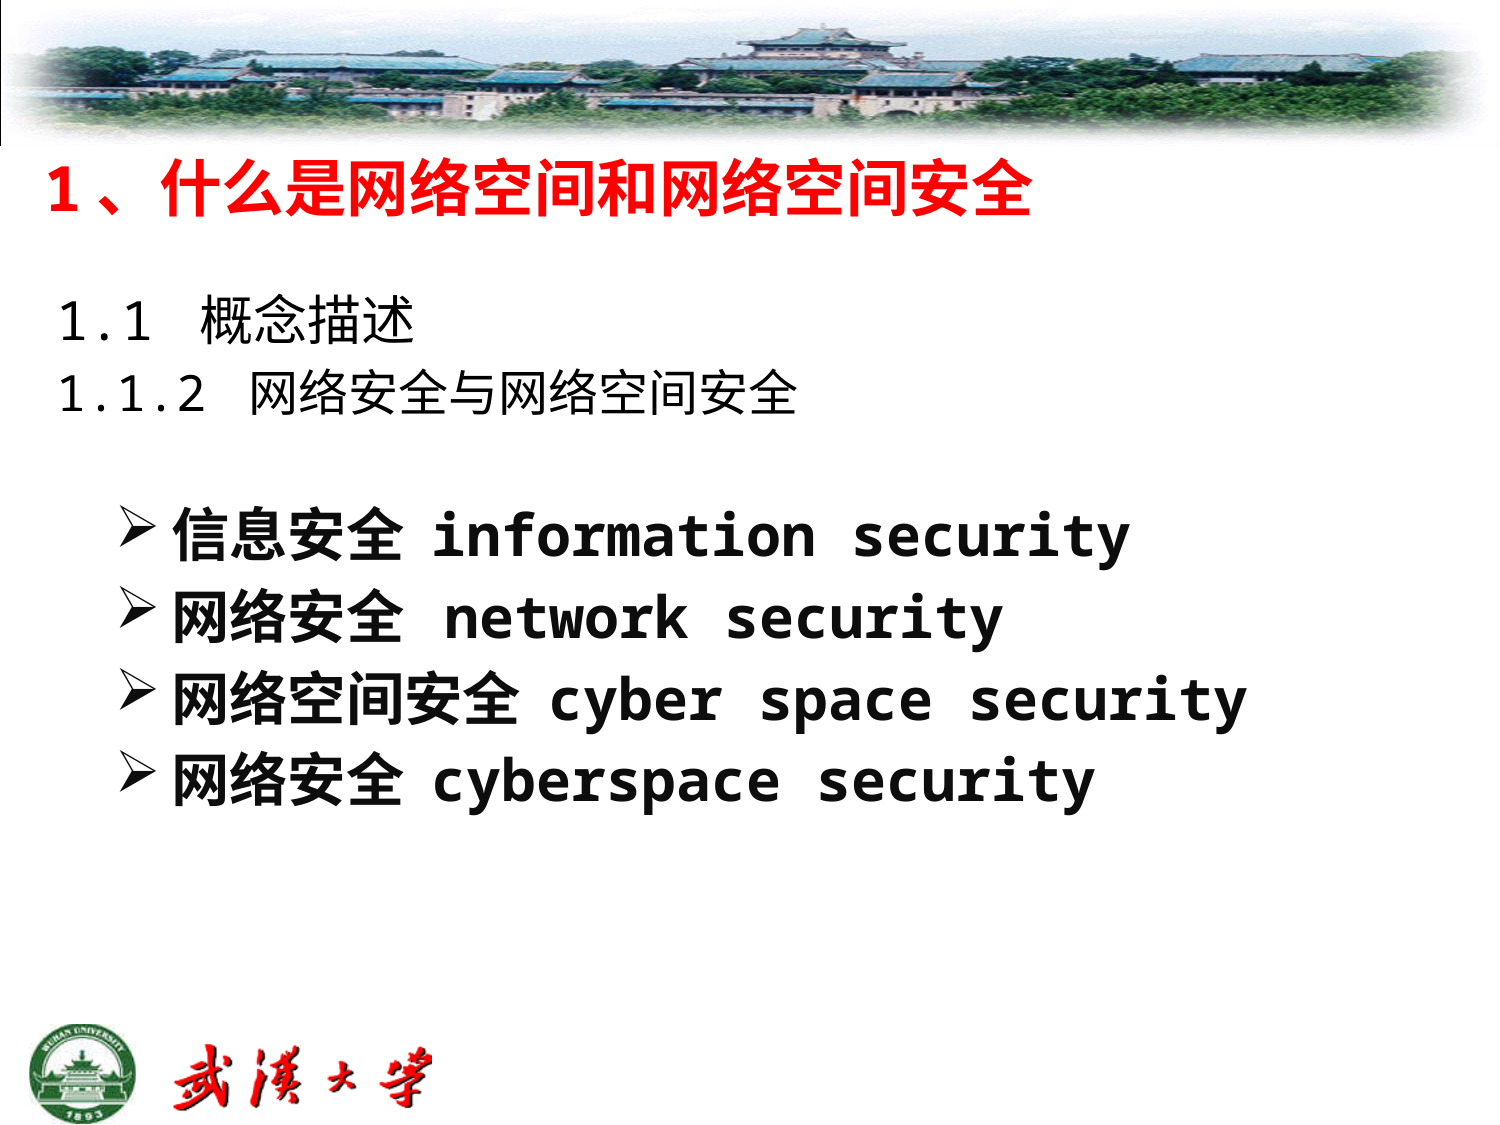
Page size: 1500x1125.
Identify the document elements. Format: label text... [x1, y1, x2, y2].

list 1.1 概念描述 1.1.2 网络安全与网络空间安全 [40, 278, 1424, 469]
picture [0, 0, 1500, 146]
picture [171, 1034, 432, 1125]
text_box 1、什么是网络空间和网络空间安全 [29, 118, 1235, 256]
text_box 信息安全 information security 网络安全 network security 网络空间安全 cyber space security 网络安全 cyberspace security [100, 491, 1483, 917]
